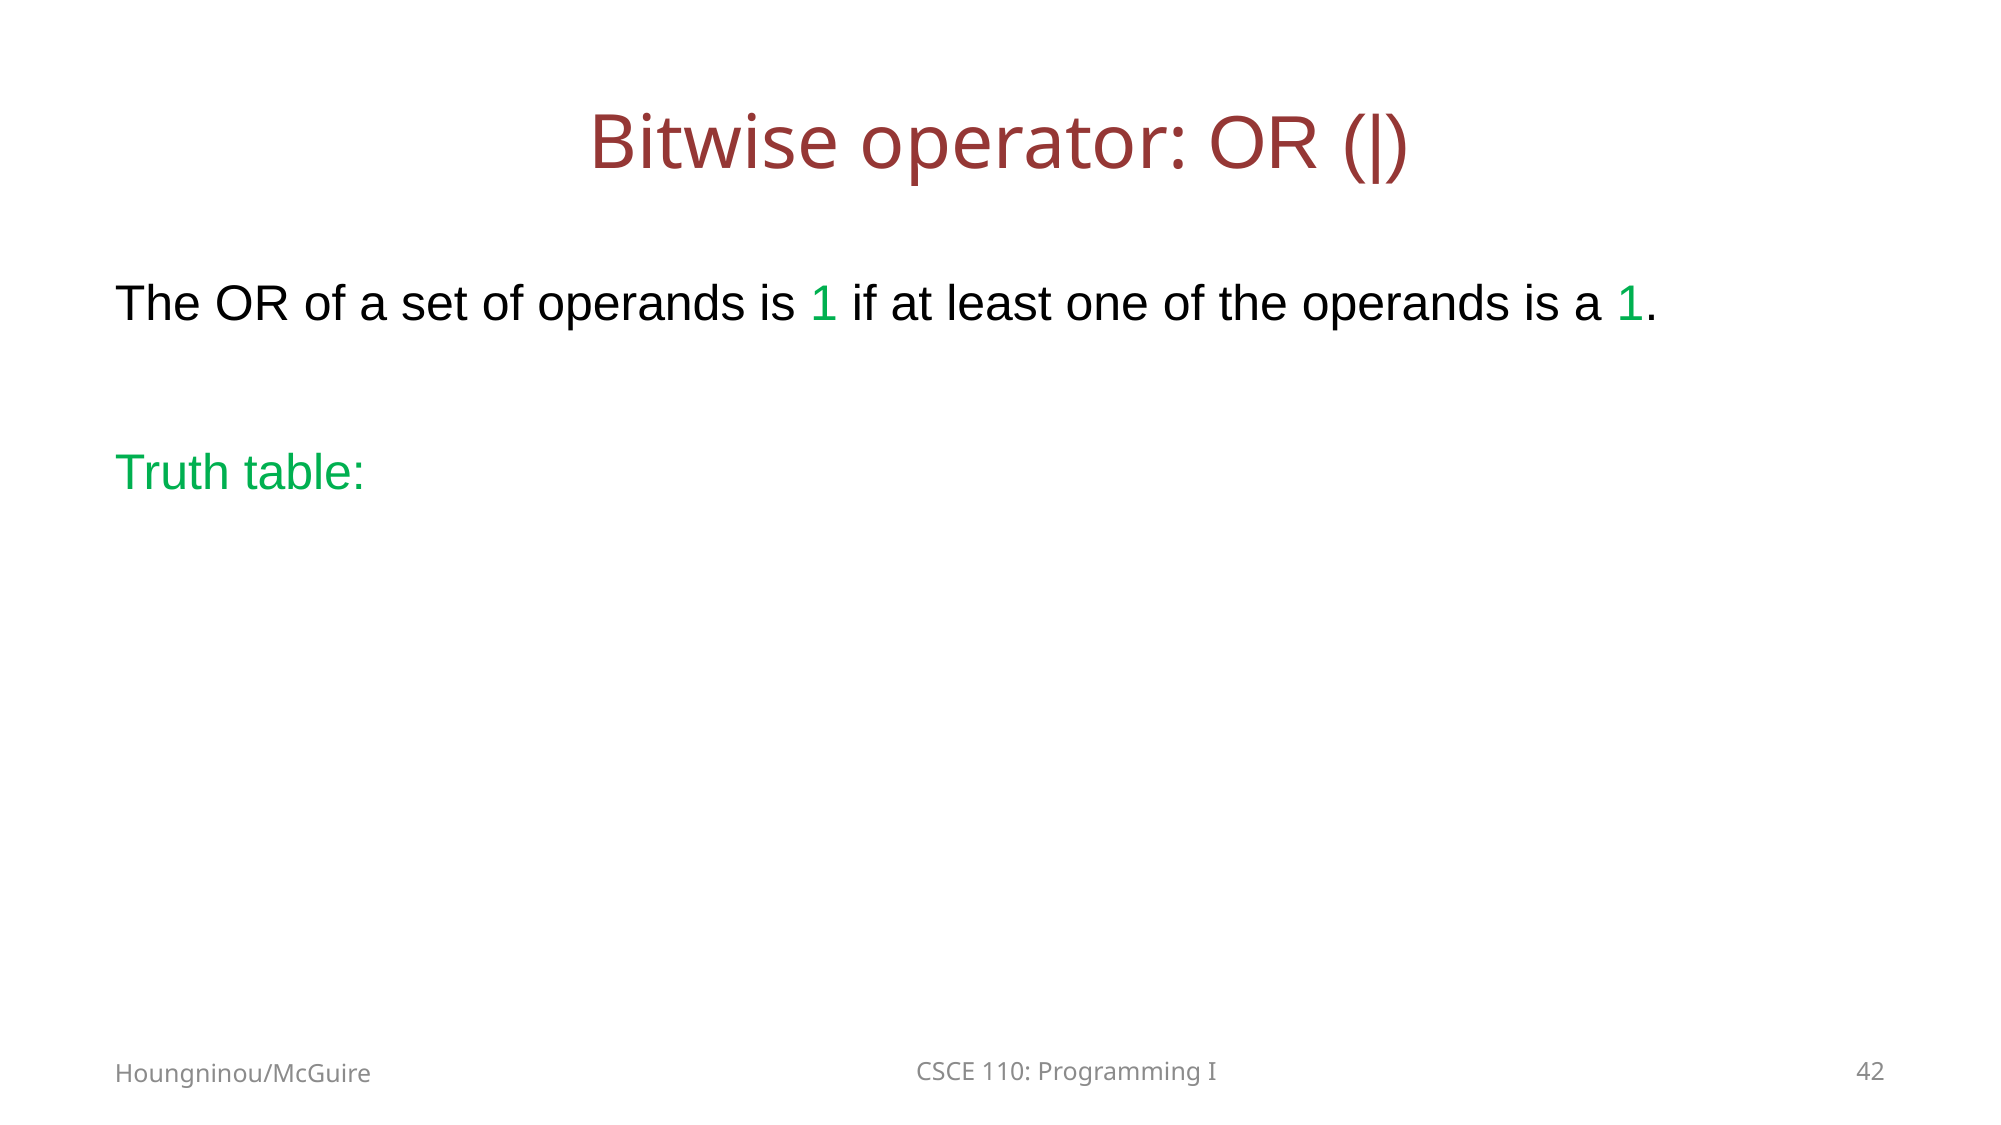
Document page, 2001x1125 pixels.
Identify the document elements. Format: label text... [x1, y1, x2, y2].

slide_number Houngninou/McGuire [99, 1042, 567, 1103]
title Bitwise operator: OR (|) [99, 45, 1900, 233]
list The OR of a set of operands is 1 if at least one of the operands is a 1. Truth table: [99, 262, 1900, 1005]
slide_number 42 [1450, 1042, 1900, 1103]
footer CSCE 110: Programming I [683, 1042, 1450, 1103]
